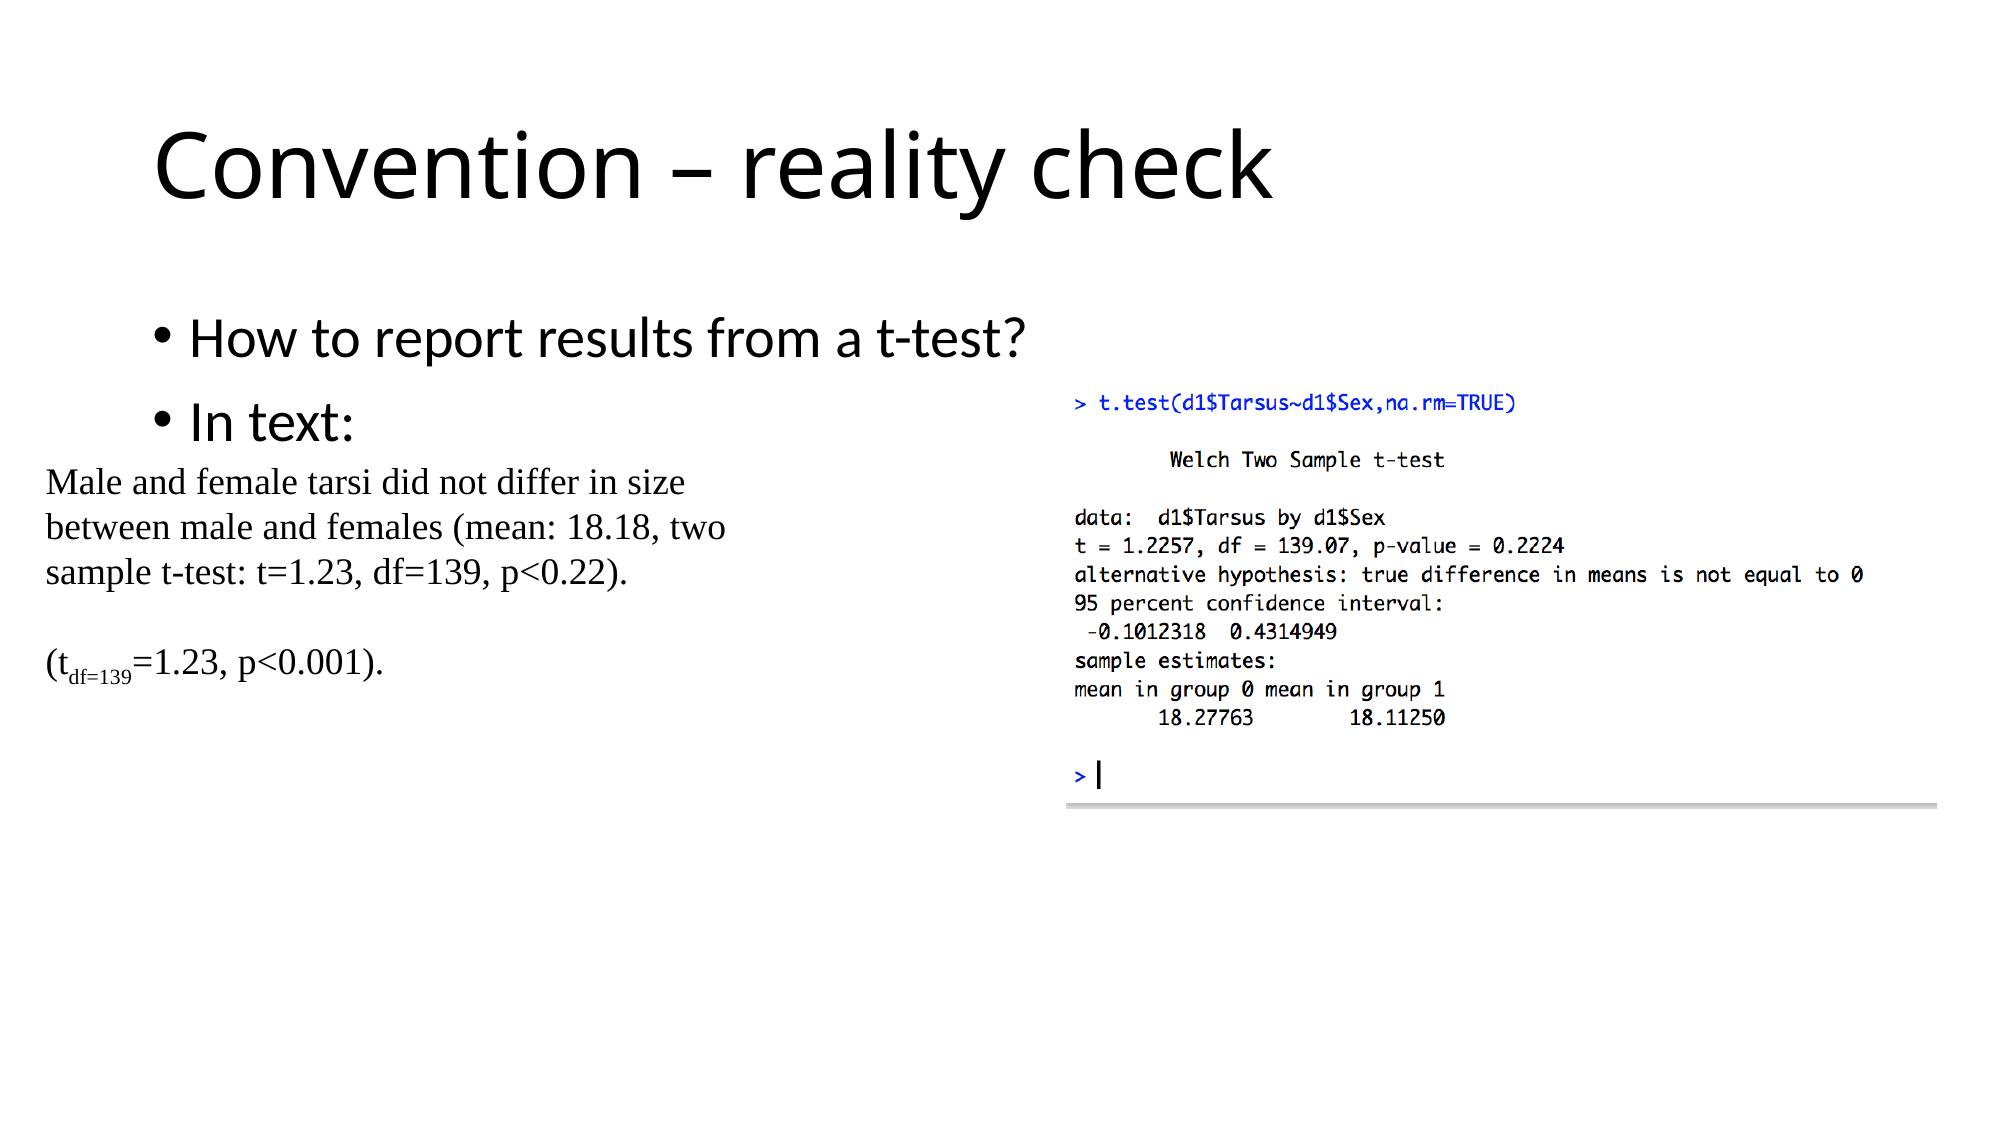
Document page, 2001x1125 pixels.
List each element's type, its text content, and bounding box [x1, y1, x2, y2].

list How to report results from a t-test? In text: [137, 299, 1863, 1014]
title Convention – reality check [137, 59, 1863, 278]
picture [1066, 386, 1937, 809]
text_box Male and female tarsi did not differ in size between male and females (mean: 18.18, two sample t-test: t=1.23, df=139, p<0.22). (tdf=139=1.23, p<0.001). [30, 449, 802, 786]
